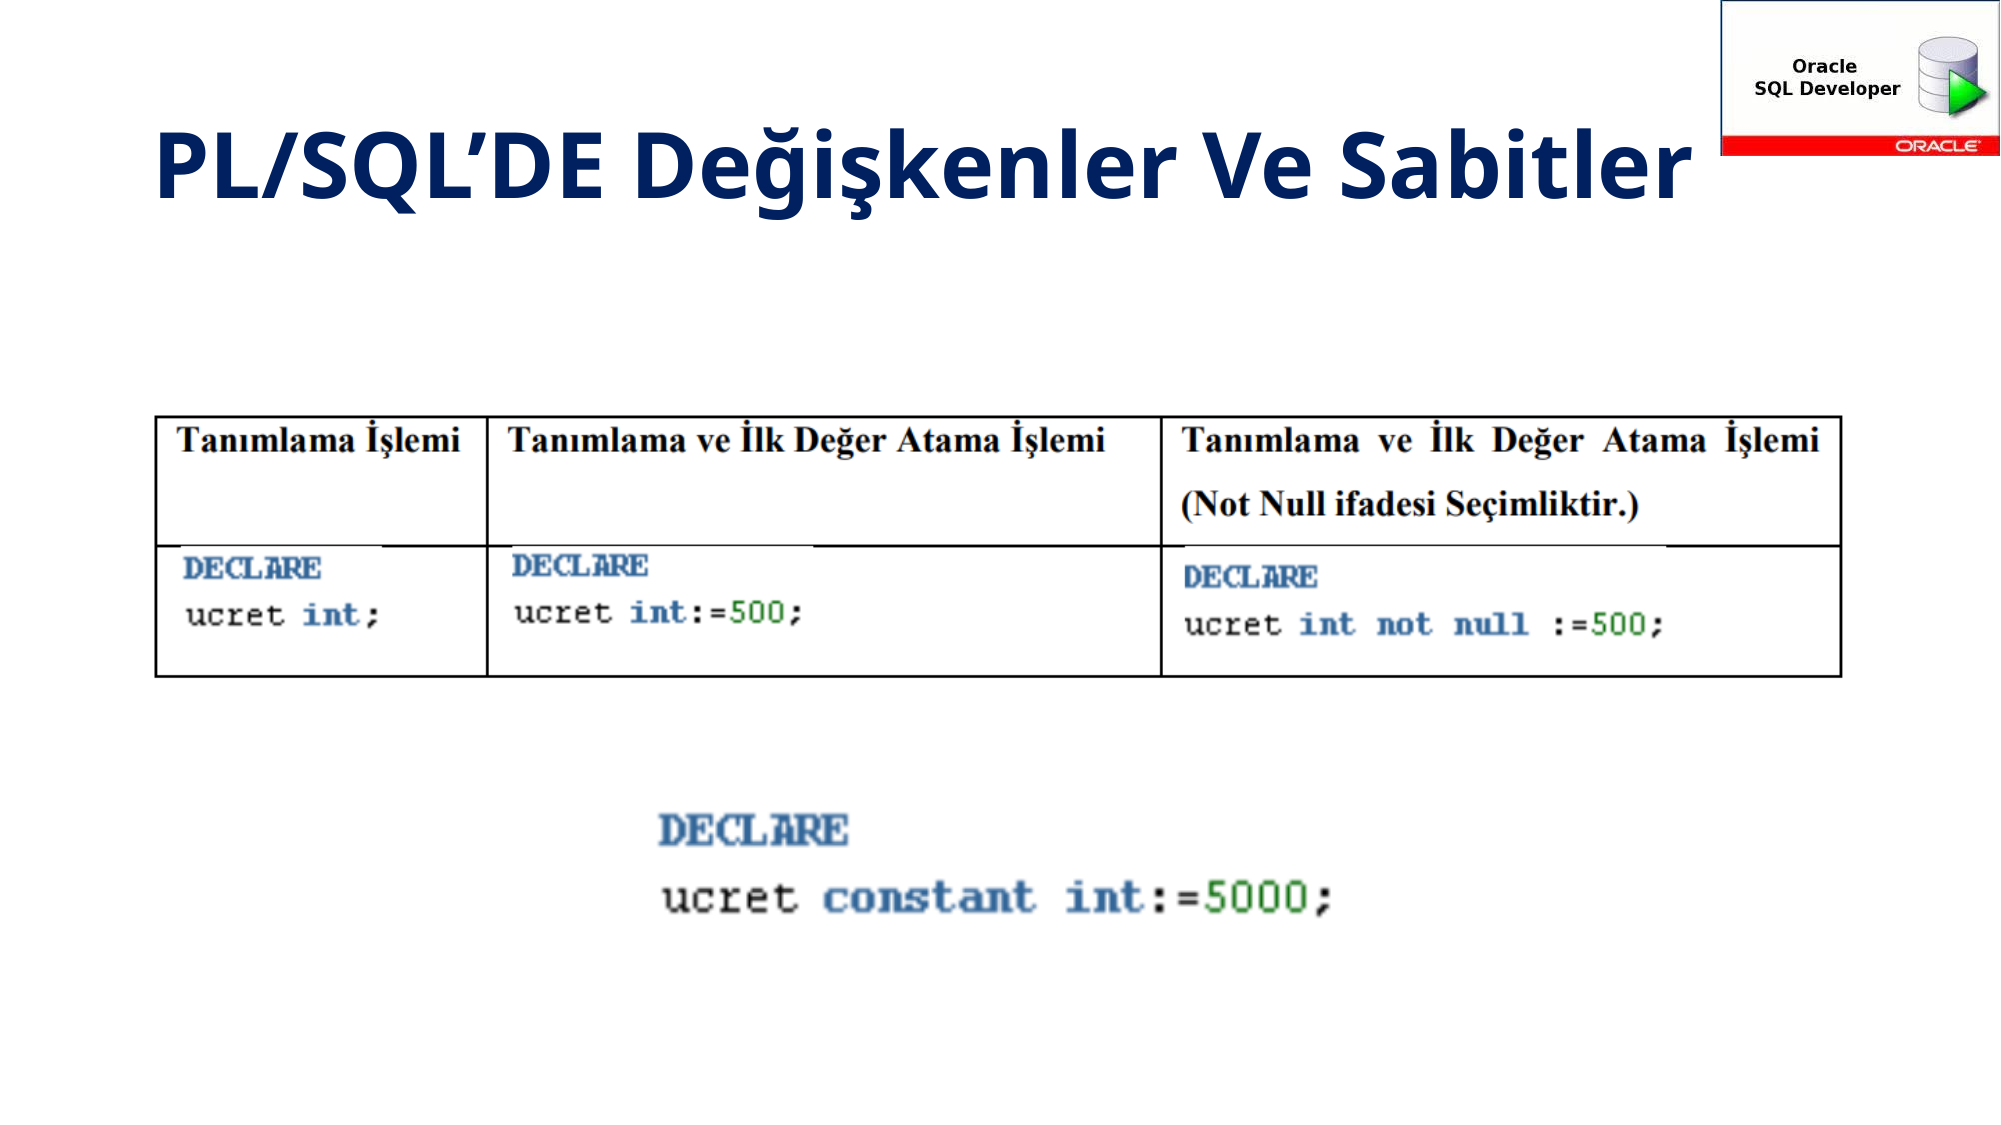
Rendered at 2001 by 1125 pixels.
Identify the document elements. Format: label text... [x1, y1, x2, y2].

picture [145, 406, 1855, 686]
picture [640, 791, 1360, 946]
picture [1720, 0, 2000, 156]
title PL/SQL’DE Değişkenler Ve Sabitler [137, 59, 1863, 278]
